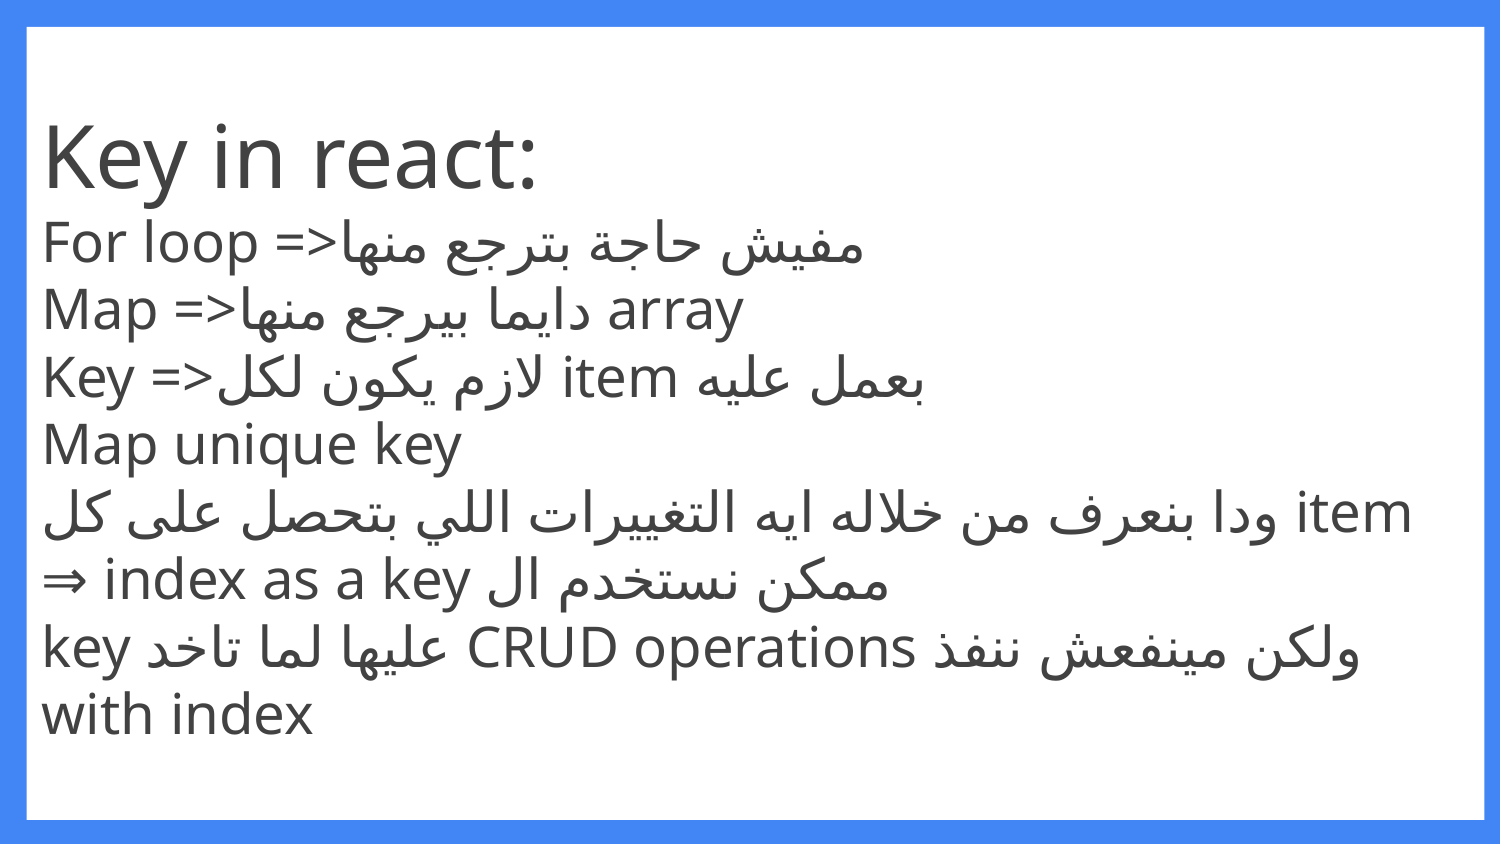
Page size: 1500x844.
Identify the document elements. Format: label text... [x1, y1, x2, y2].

title Key in react: For loop =>مفيش حاجة بترجع منها Map =>دايما بيرجع منها array Key =>لازم يكون لكل item بعمل عليه Map unique key ودا بنعرف من خلاله ايه التغييرات اللي بتحصل على كل item ممكن نستخدم ال index as a key ⇒ ولكن مينفعش ننفذ CRUD operations عليها لما تاخد key with index [26, 26, 1485, 820]
